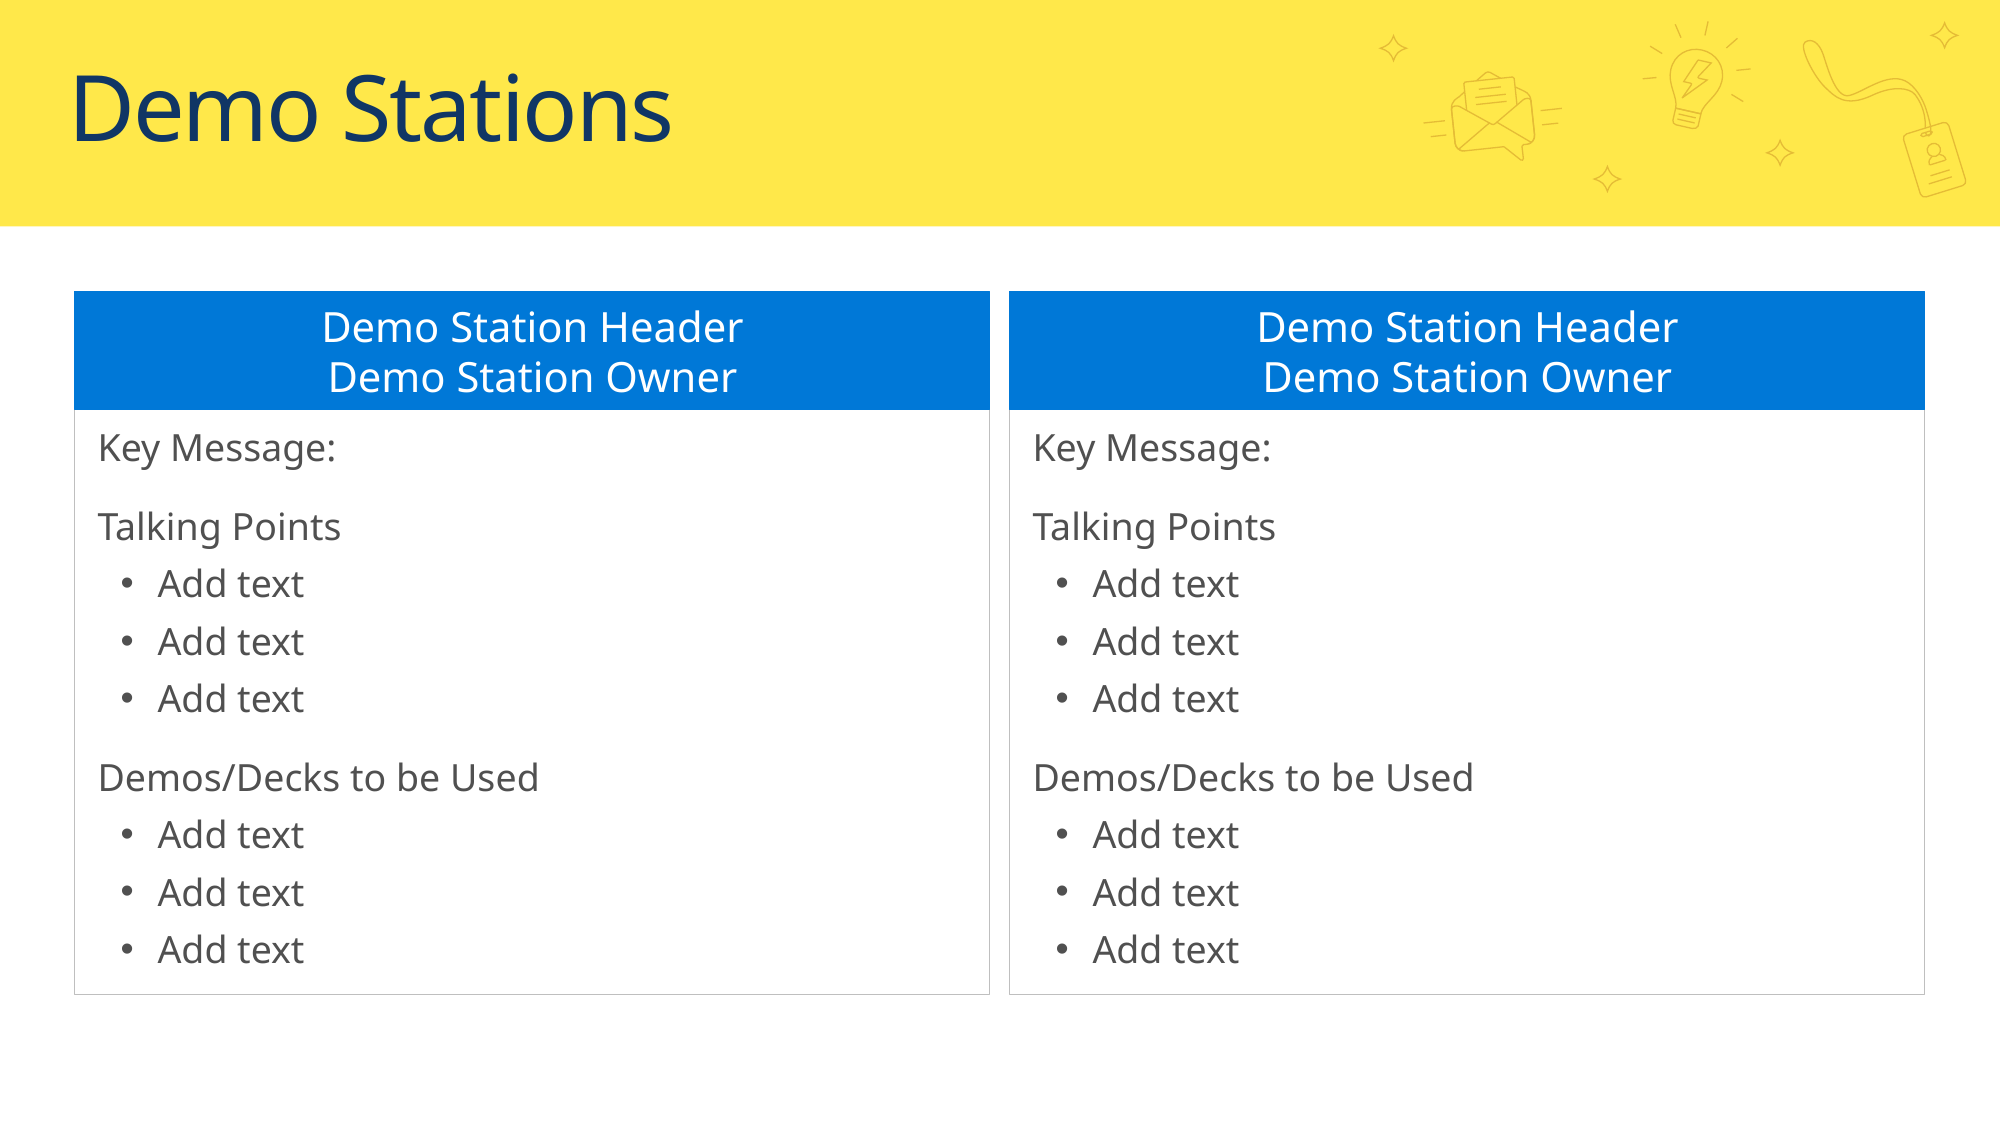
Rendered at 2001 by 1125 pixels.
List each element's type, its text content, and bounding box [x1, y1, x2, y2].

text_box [0, 0, 2000, 227]
text_box Demo Station Header Demo Station Owner [74, 291, 991, 410]
text_box Key Message: Talking Points Add text Add text Add text Demos/Decks to be Used Add text Add text Add text [1009, 410, 1925, 995]
text_box Key Message: Talking Points Add text Add text Add text Demos/Decks to be Used Add text Add text Add text [74, 410, 990, 995]
text_box Demo Station Header Demo Station Owner [1009, 291, 1926, 410]
